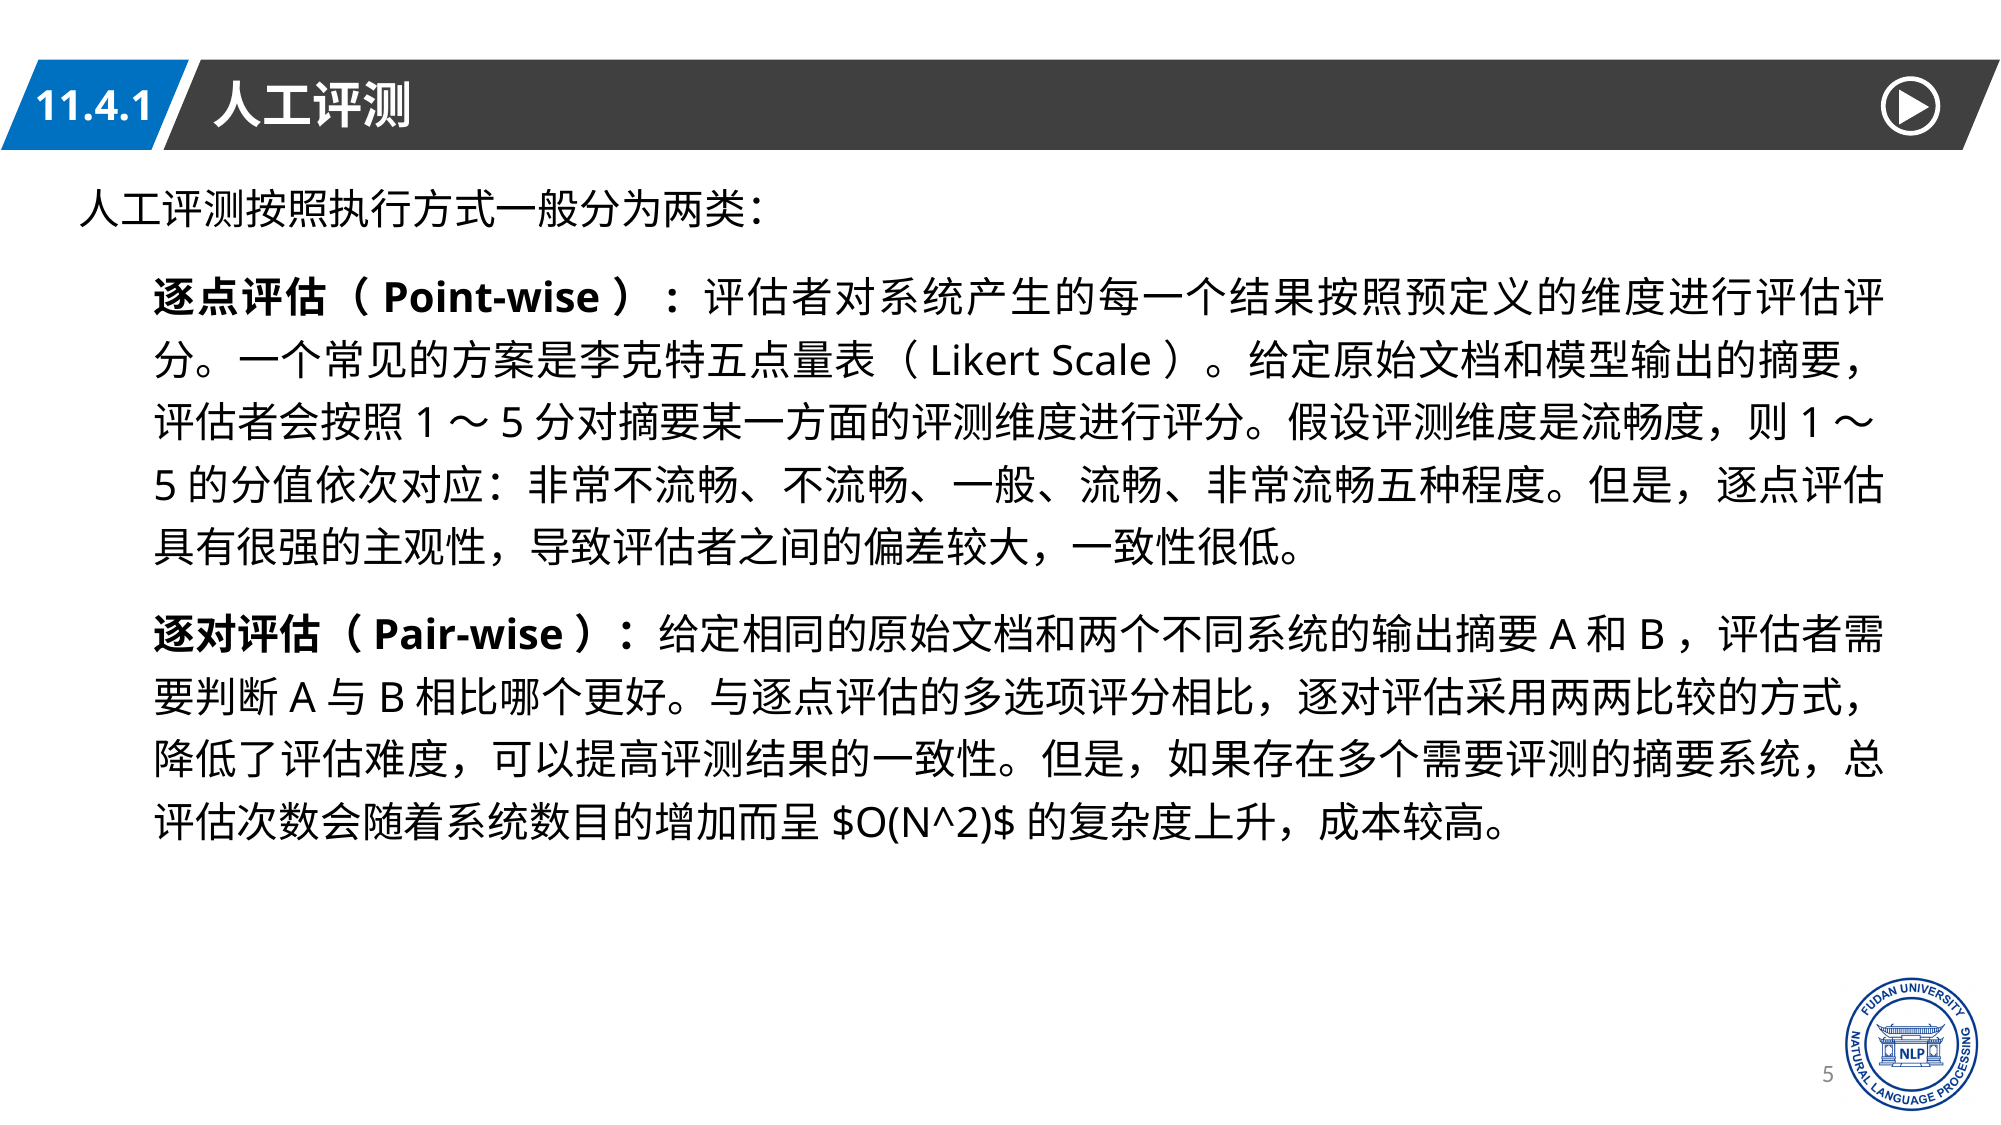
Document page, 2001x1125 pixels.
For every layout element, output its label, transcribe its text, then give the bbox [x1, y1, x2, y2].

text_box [1883, 78, 1939, 134]
text_box [163, 59, 2000, 150]
text_box 11.4.1 [13, 71, 176, 137]
slide_number 59 [1412, 1042, 1863, 1103]
text_box 人工评测 [198, 66, 428, 142]
text_box 人工评测按照执行方式一般分为两类： 逐点评估（Point-wise）: 评估者对系统产生的每一个结果按照预定义的维度进行评估评分。一个常见的方案是李克特五点量表（Likert Scale）。给定原始文档和模型输出的摘要，评估者会按照1～5分对摘要某一方面的评测维度进行评分。假设评测维度是流畅度，则1～5的分值依次对应：非常不流畅、不流畅、一般、流畅、非常流畅五种程度。但是，逐点评估具有很强的主观性，导致评估者之间的偏差较大，一致性很低。 逐对评估（Pair-wise）：给定相同的原始文档和两个不同系统的输出摘要A和B，评估者需要判断A与B相比哪个更好。与逐点评估的多选项评分相比，逐对评估采用两两比较的方式，降低了评估难度，可以提高评测结果的一致性。但是，如果存在多个需要评测的摘要系统，总评估次数会随着系统数目的增加而呈$O(N^2)$的复杂度上升，成本较高。 [63, 163, 1900, 853]
text_box [33, 59, 189, 91]
picture [1834, 972, 1985, 1117]
text_box [1, 121, 157, 150]
